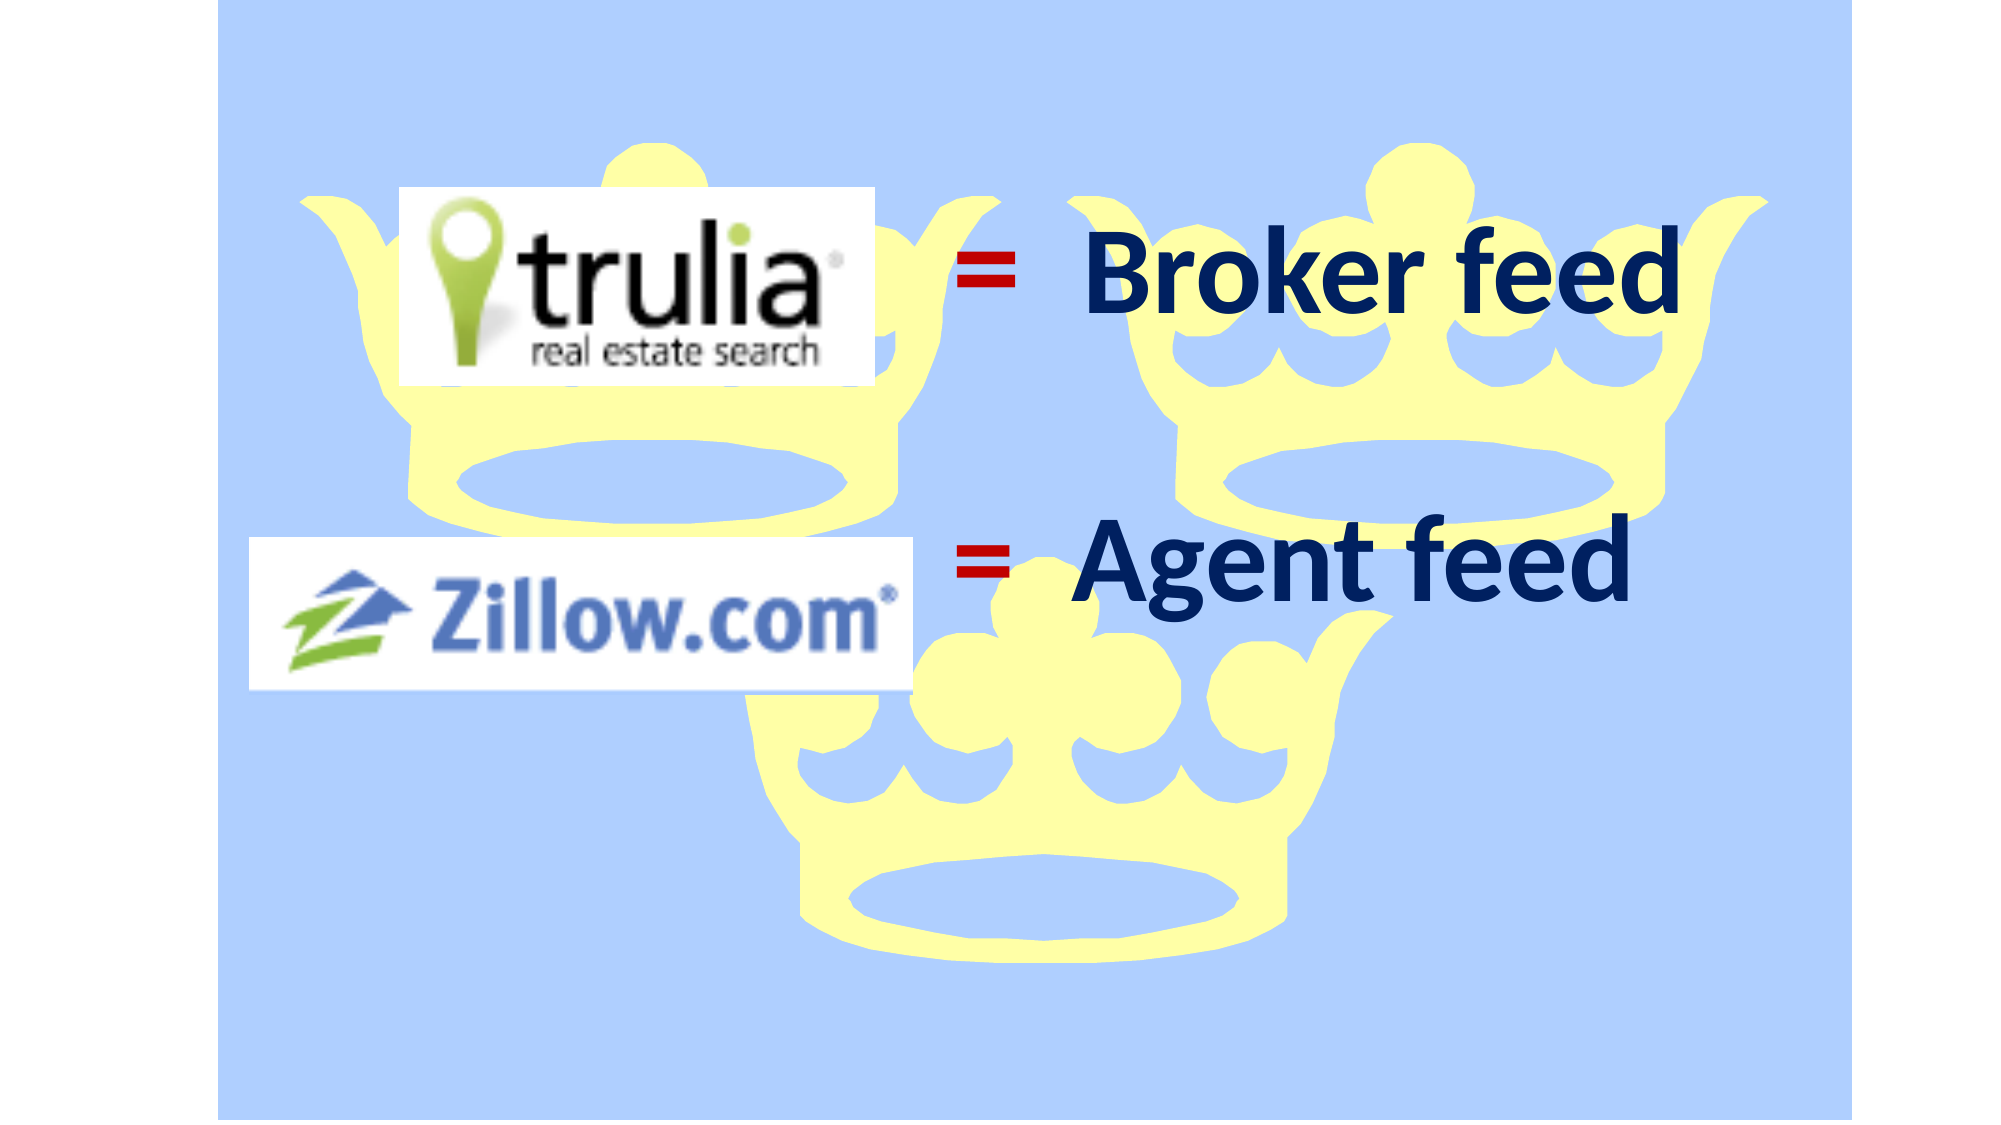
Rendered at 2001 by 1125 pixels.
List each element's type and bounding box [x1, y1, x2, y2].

picture [212, 0, 1858, 1125]
